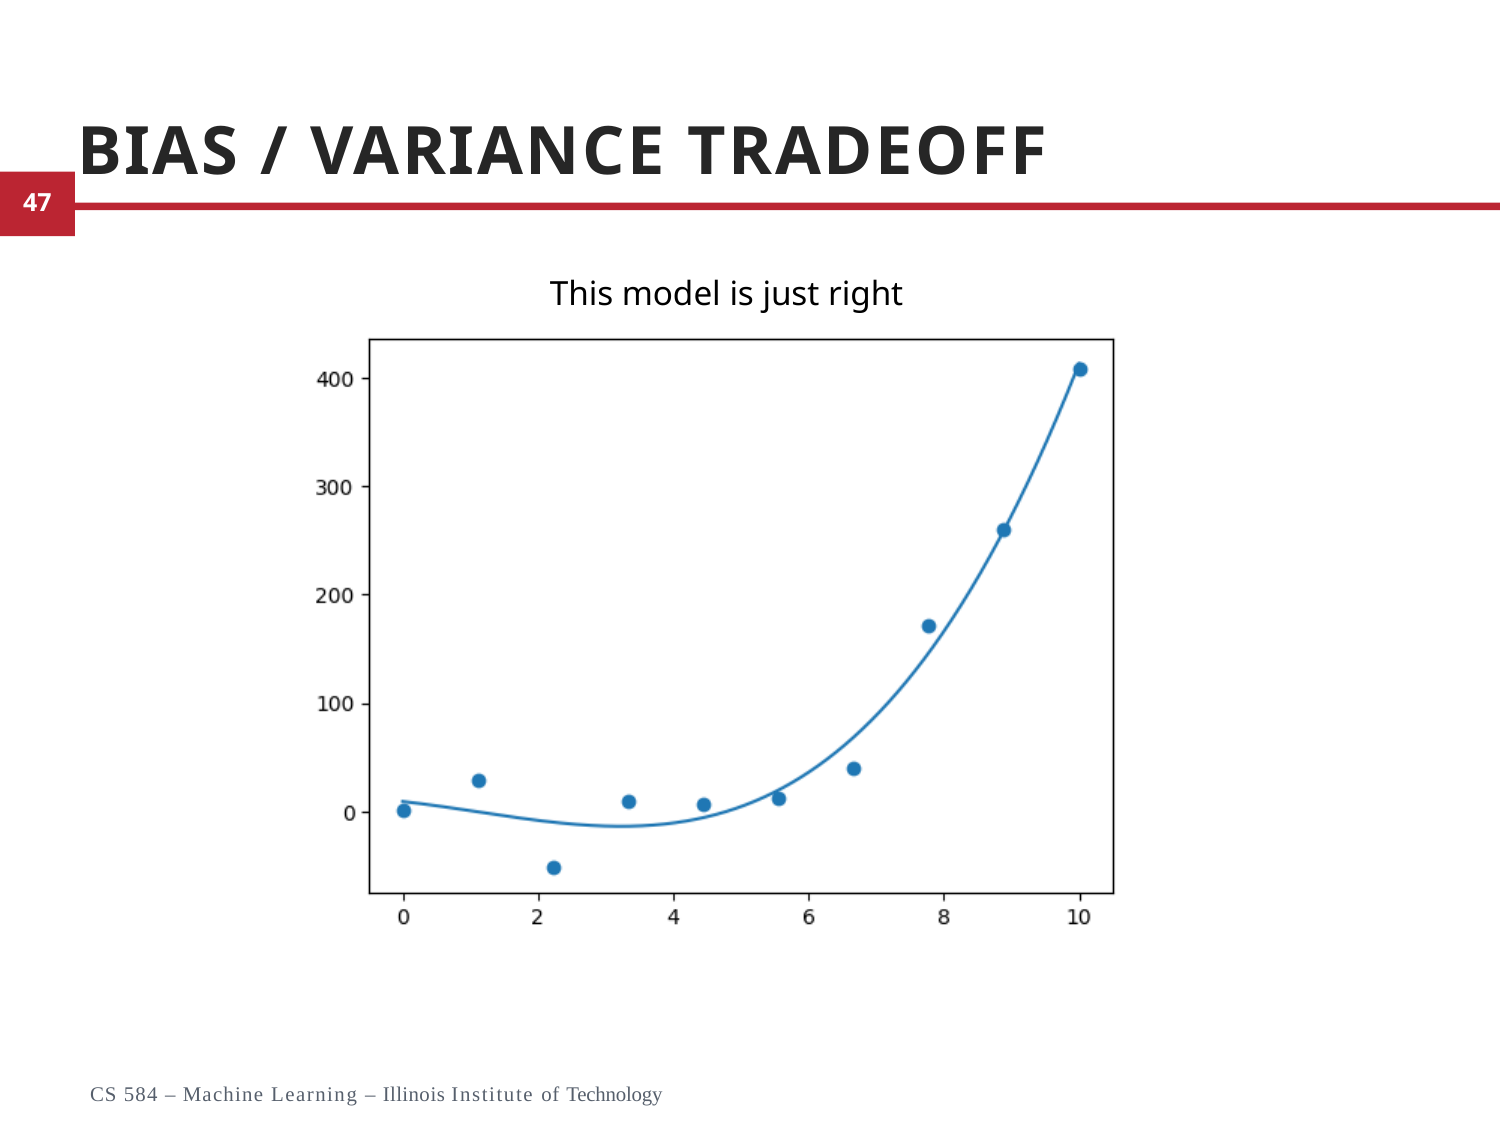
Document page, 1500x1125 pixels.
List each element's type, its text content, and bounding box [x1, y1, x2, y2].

footer CS 584 – Machine Learning – Illinois Institute of Technology [87, 1080, 680, 1125]
title Bias / Variance Tradeoff [75, 0, 1425, 188]
picture [299, 323, 1128, 945]
text_box This model is just right [499, 264, 955, 323]
